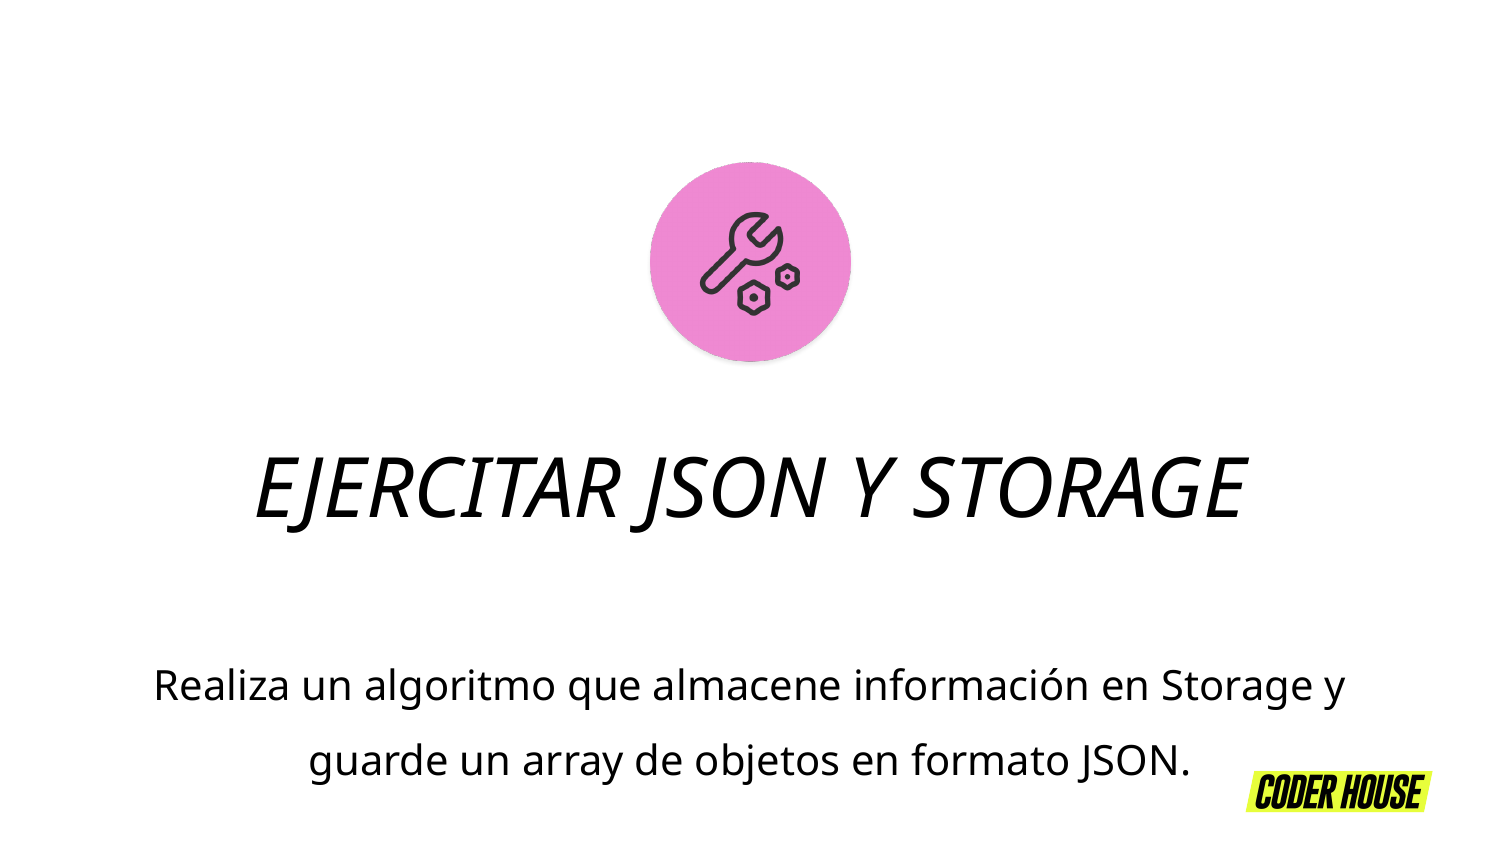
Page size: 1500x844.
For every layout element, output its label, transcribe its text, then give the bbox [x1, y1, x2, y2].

picture [636, 148, 864, 375]
text_box EJERCITAR JSON Y STORAGE Realiza un algoritmo que almacene información en Storage y guarde un array de objetos en formato JSON. [132, 419, 1368, 774]
picture [1241, 764, 1437, 819]
